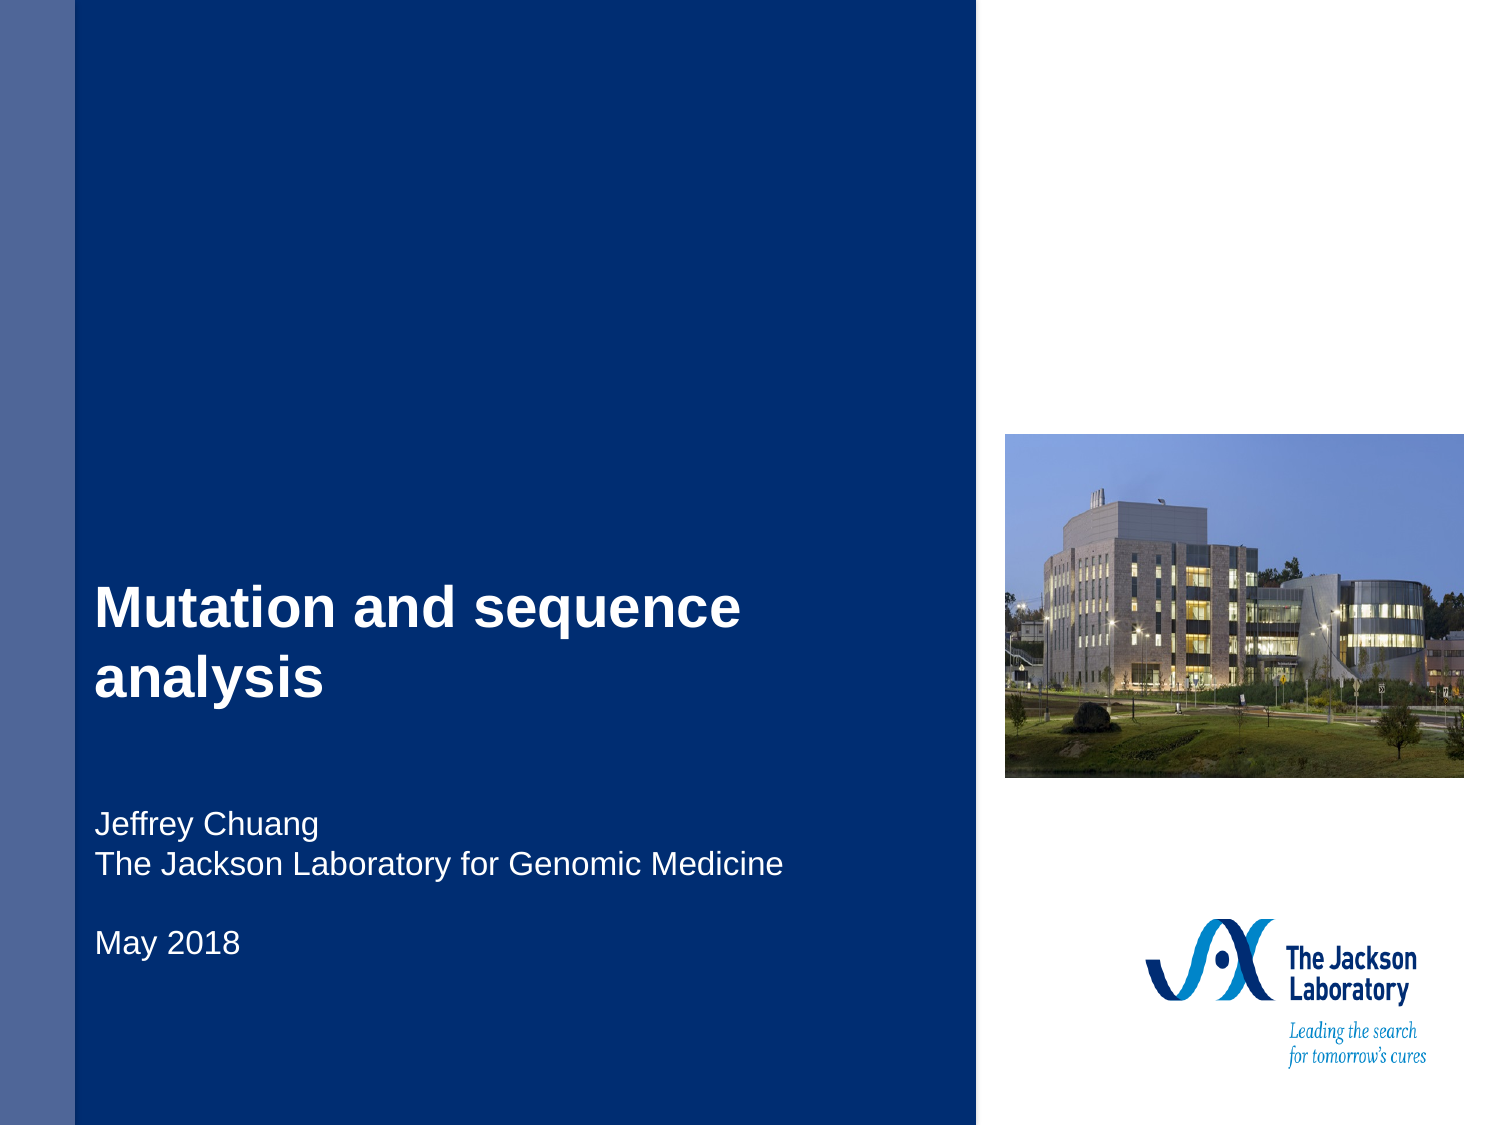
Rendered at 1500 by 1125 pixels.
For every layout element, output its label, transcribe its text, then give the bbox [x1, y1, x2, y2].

title Mutation and sequence analysis [94, 295, 967, 717]
picture [976, 0, 1500, 1125]
subtitle Jeffrey Chuang The Jackson Laboratory for Genomic Medicine May 2018 [94, 794, 922, 1083]
